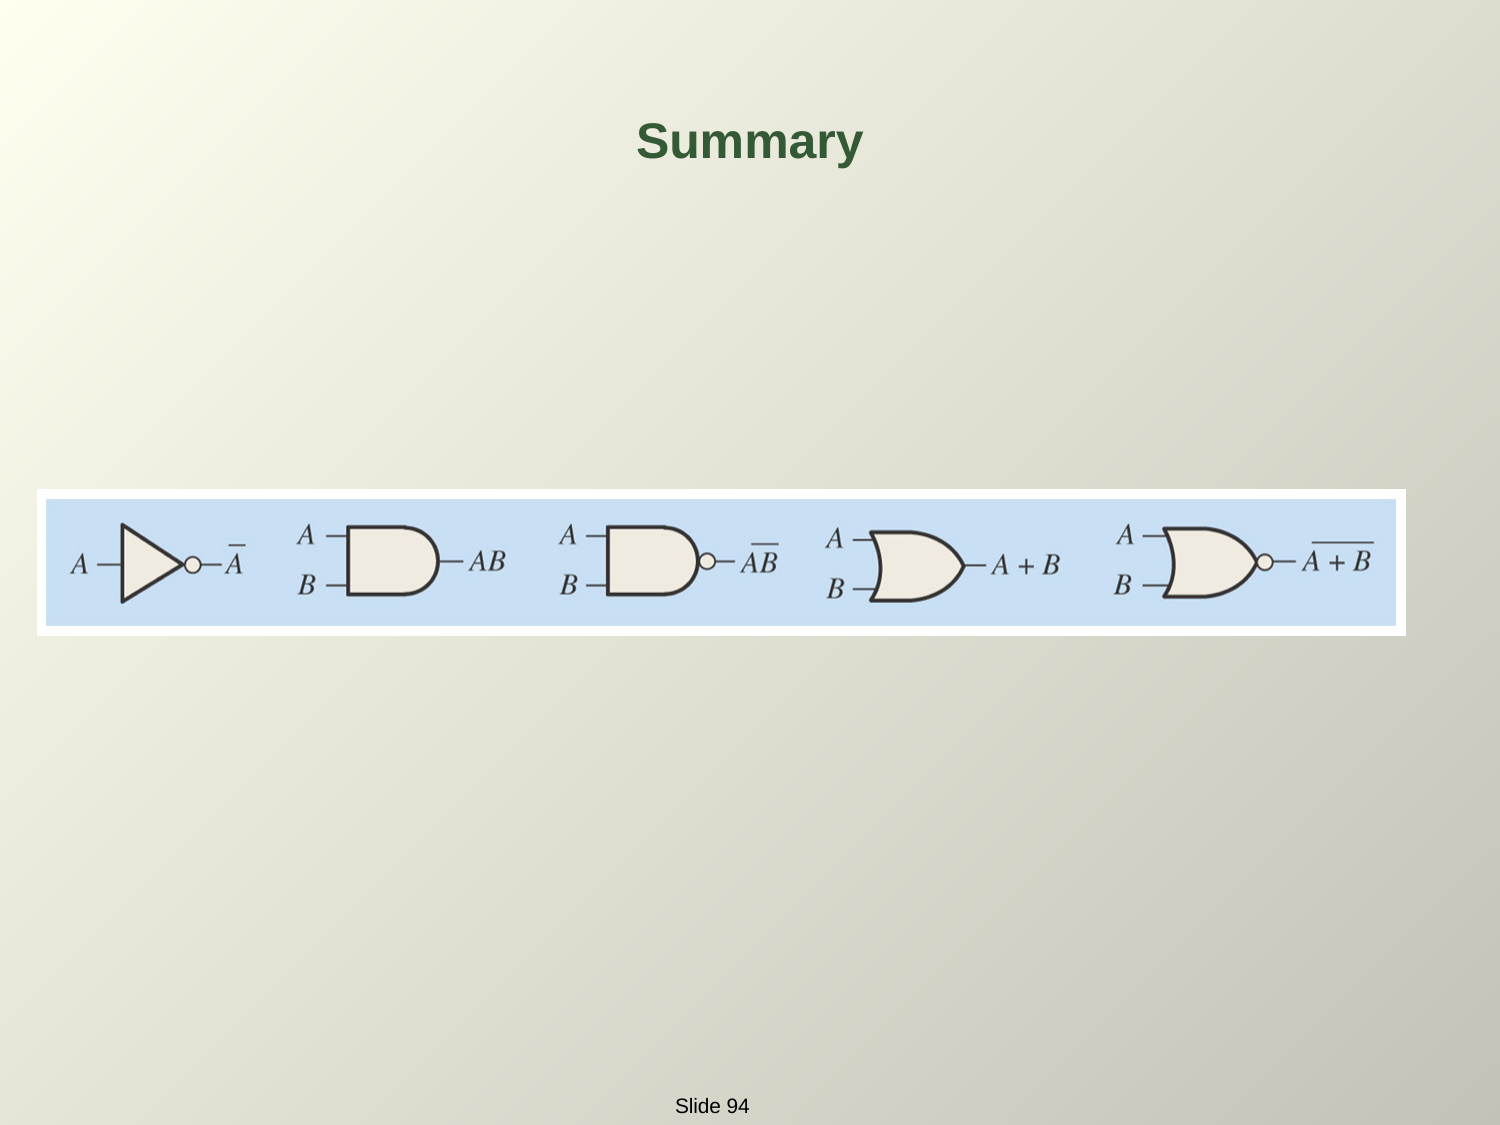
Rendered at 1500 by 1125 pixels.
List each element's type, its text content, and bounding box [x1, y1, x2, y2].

title Summary [75, 45, 1425, 233]
picture [37, 489, 1406, 636]
